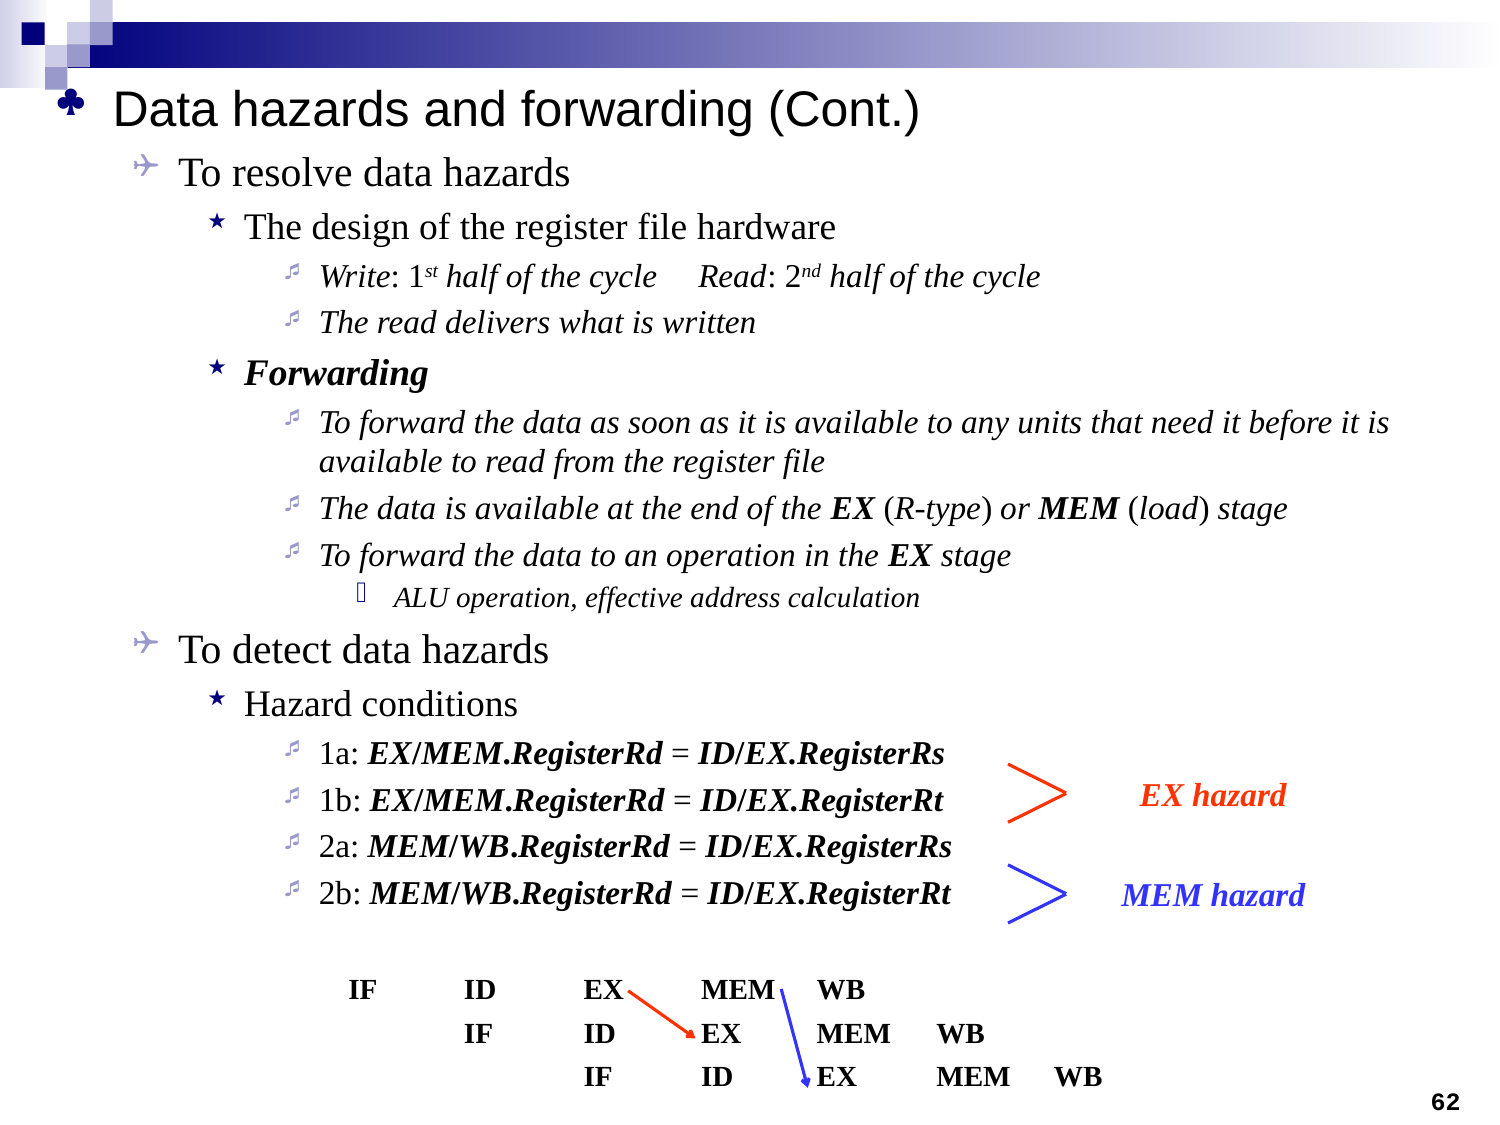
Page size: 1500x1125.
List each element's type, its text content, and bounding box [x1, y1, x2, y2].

list Data hazards and forwarding (Cont.) To resolve data hazards The design of the register file hardware Write: 1st half of the cycle Read: 2nd half of the cycle The read delivers what is written Forwarding To forward the data as soon as it is available to any units that need it before it is available to read from the register file The data is available at the end of the EX (R-type) or MEM (load) stage To forward the data to an operation in the EX stage ALU operation, effective address calculation To detect data hazards Hazard conditions 1a: EX/MEM.RegisterRd = ID/EX.RegisterRs 1b: EX/MEM.RegisterRd = ID/EX.RegisterRt 2a: MEM/WB.RegisterRd = ID/EX.RegisterRs 2b: MEM/WB.RegisterRd = ID/EX.RegisterRt [41, 69, 1471, 953]
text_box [1007, 763, 1341, 924]
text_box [348, 975, 1117, 1100]
slide_number 62 [1393, 1082, 1498, 1118]
